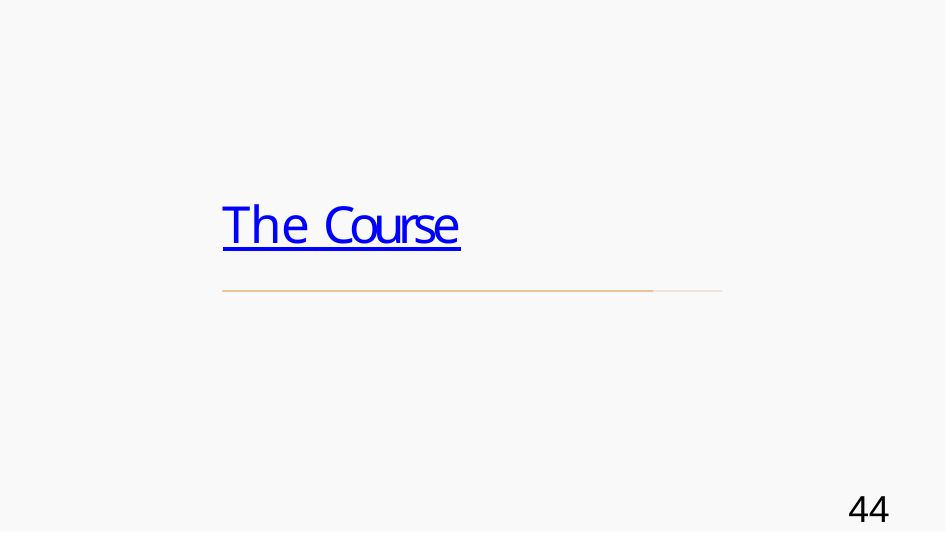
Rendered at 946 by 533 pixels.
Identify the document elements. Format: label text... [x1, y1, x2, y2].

title The Course [220, 189, 498, 282]
